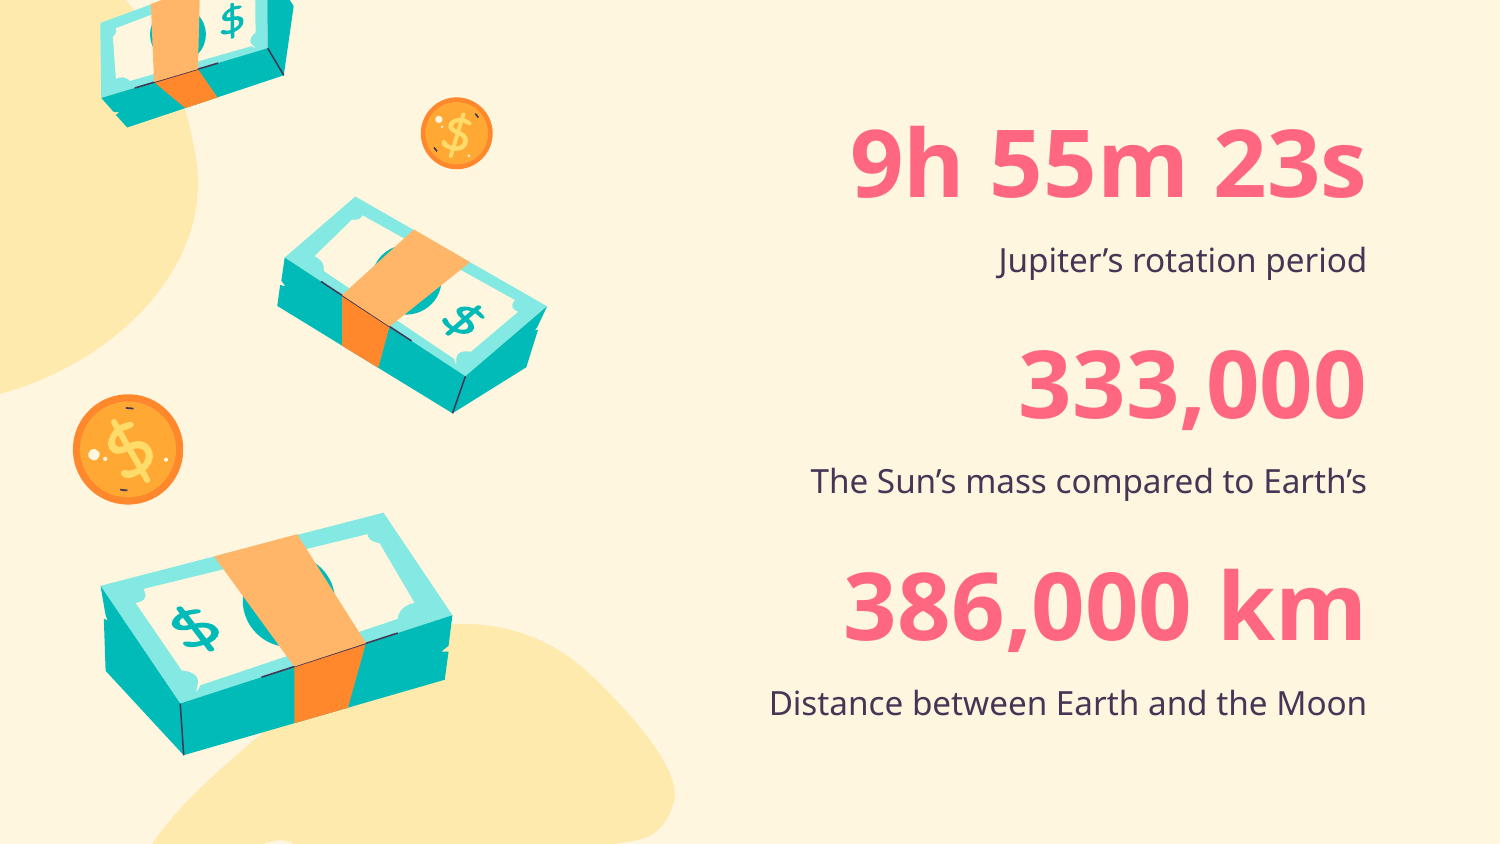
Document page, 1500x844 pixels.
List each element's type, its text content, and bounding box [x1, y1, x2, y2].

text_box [72, 393, 184, 505]
title 386,000 km [690, 548, 1383, 661]
subtitle The Sun’s mass compared to Earth’s [690, 439, 1383, 538]
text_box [100, 512, 453, 756]
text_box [275, 214, 543, 399]
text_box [420, 97, 493, 170]
subtitle Distance between Earth and the Moon [690, 661, 1383, 760]
subtitle Jupiter’s rotation period [690, 231, 1383, 316]
title 9h 55m 23s [690, 104, 1383, 231]
title 333,000 [690, 326, 1383, 439]
